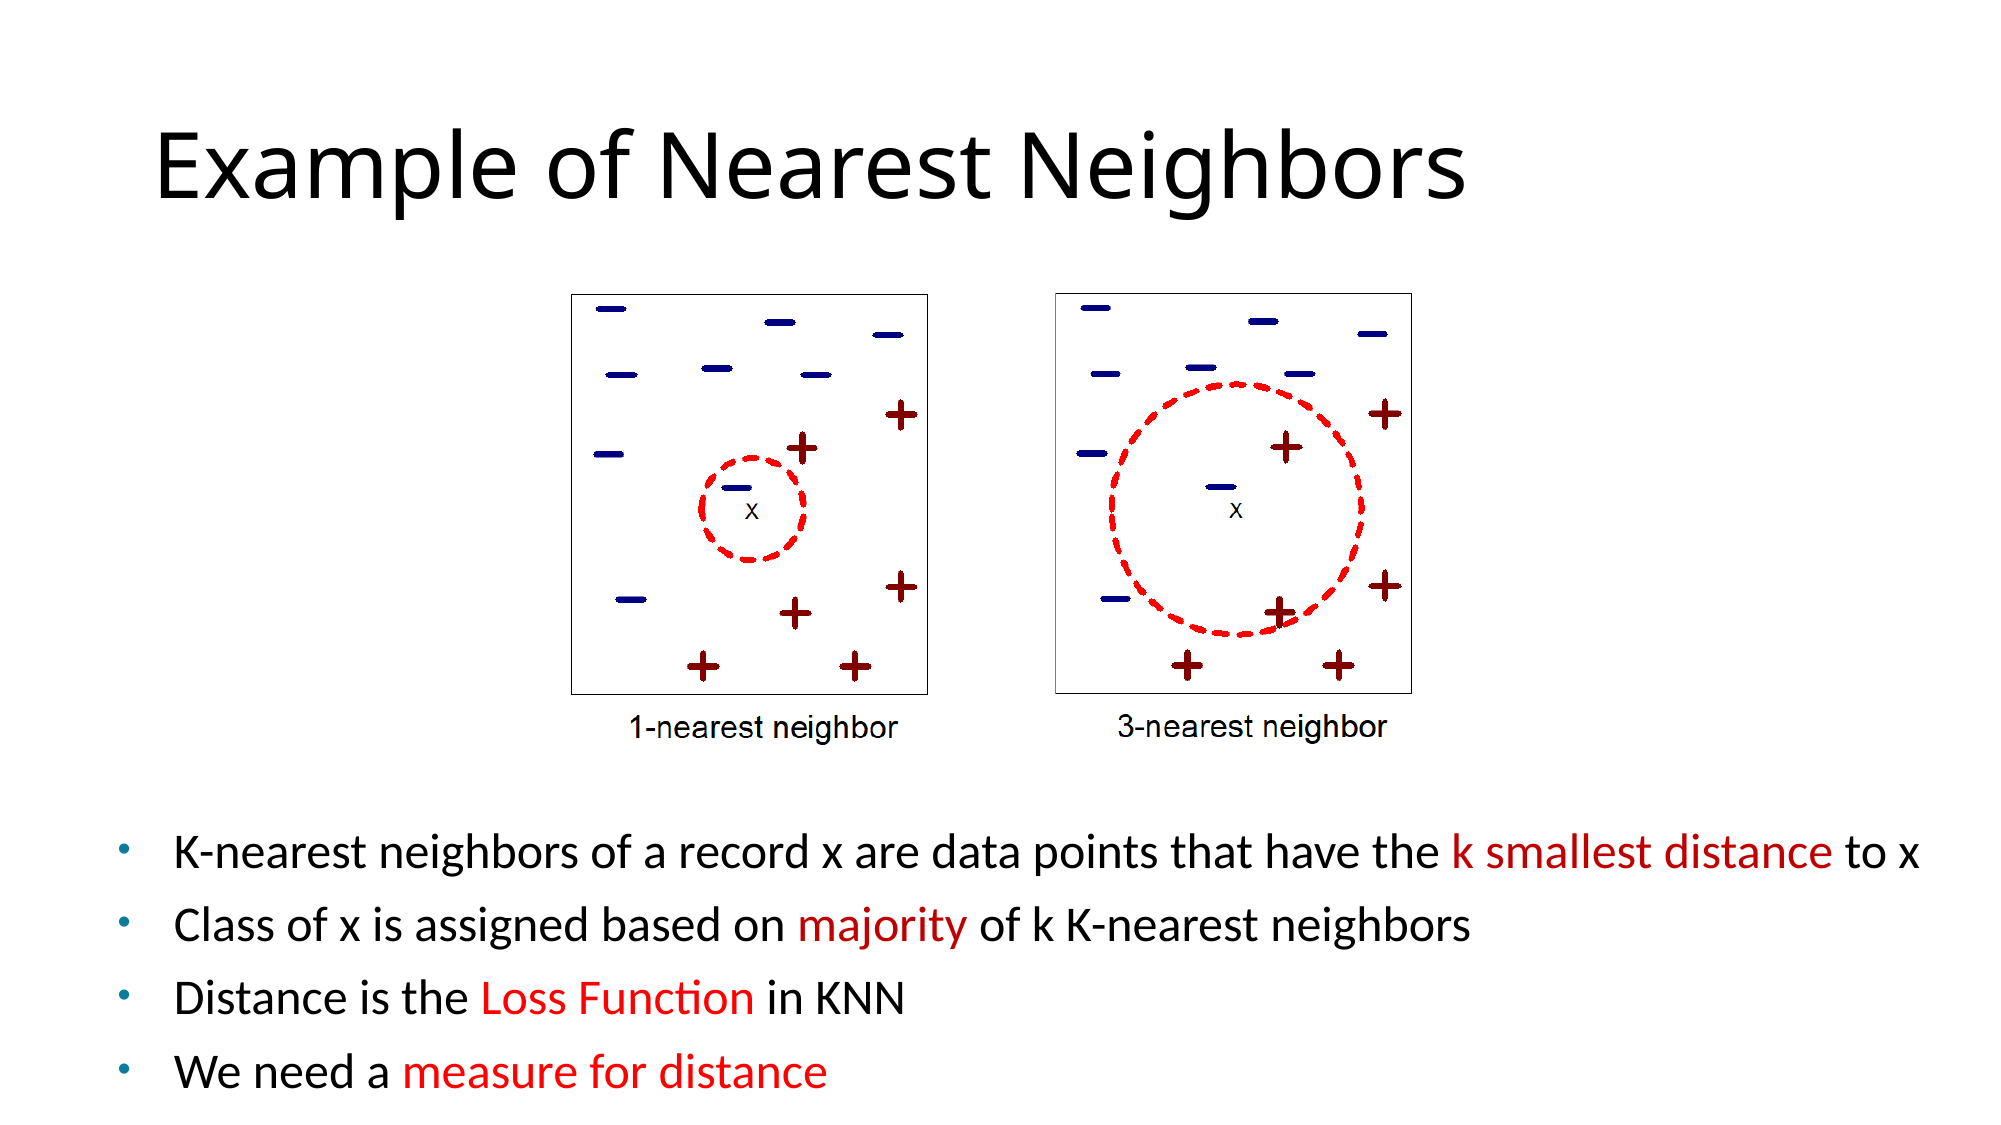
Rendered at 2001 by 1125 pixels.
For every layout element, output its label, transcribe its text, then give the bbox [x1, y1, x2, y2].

picture [568, 290, 1432, 755]
title Example of Nearest Neighbors [137, 59, 1863, 278]
text_box K-nearest neighbors of a record x are data points that have the k smallest distance to x Class of x is assigned based on majority of k K-nearest neighbors Distance is the Loss Function in KNN We need a measure for distance [102, 810, 1966, 961]
